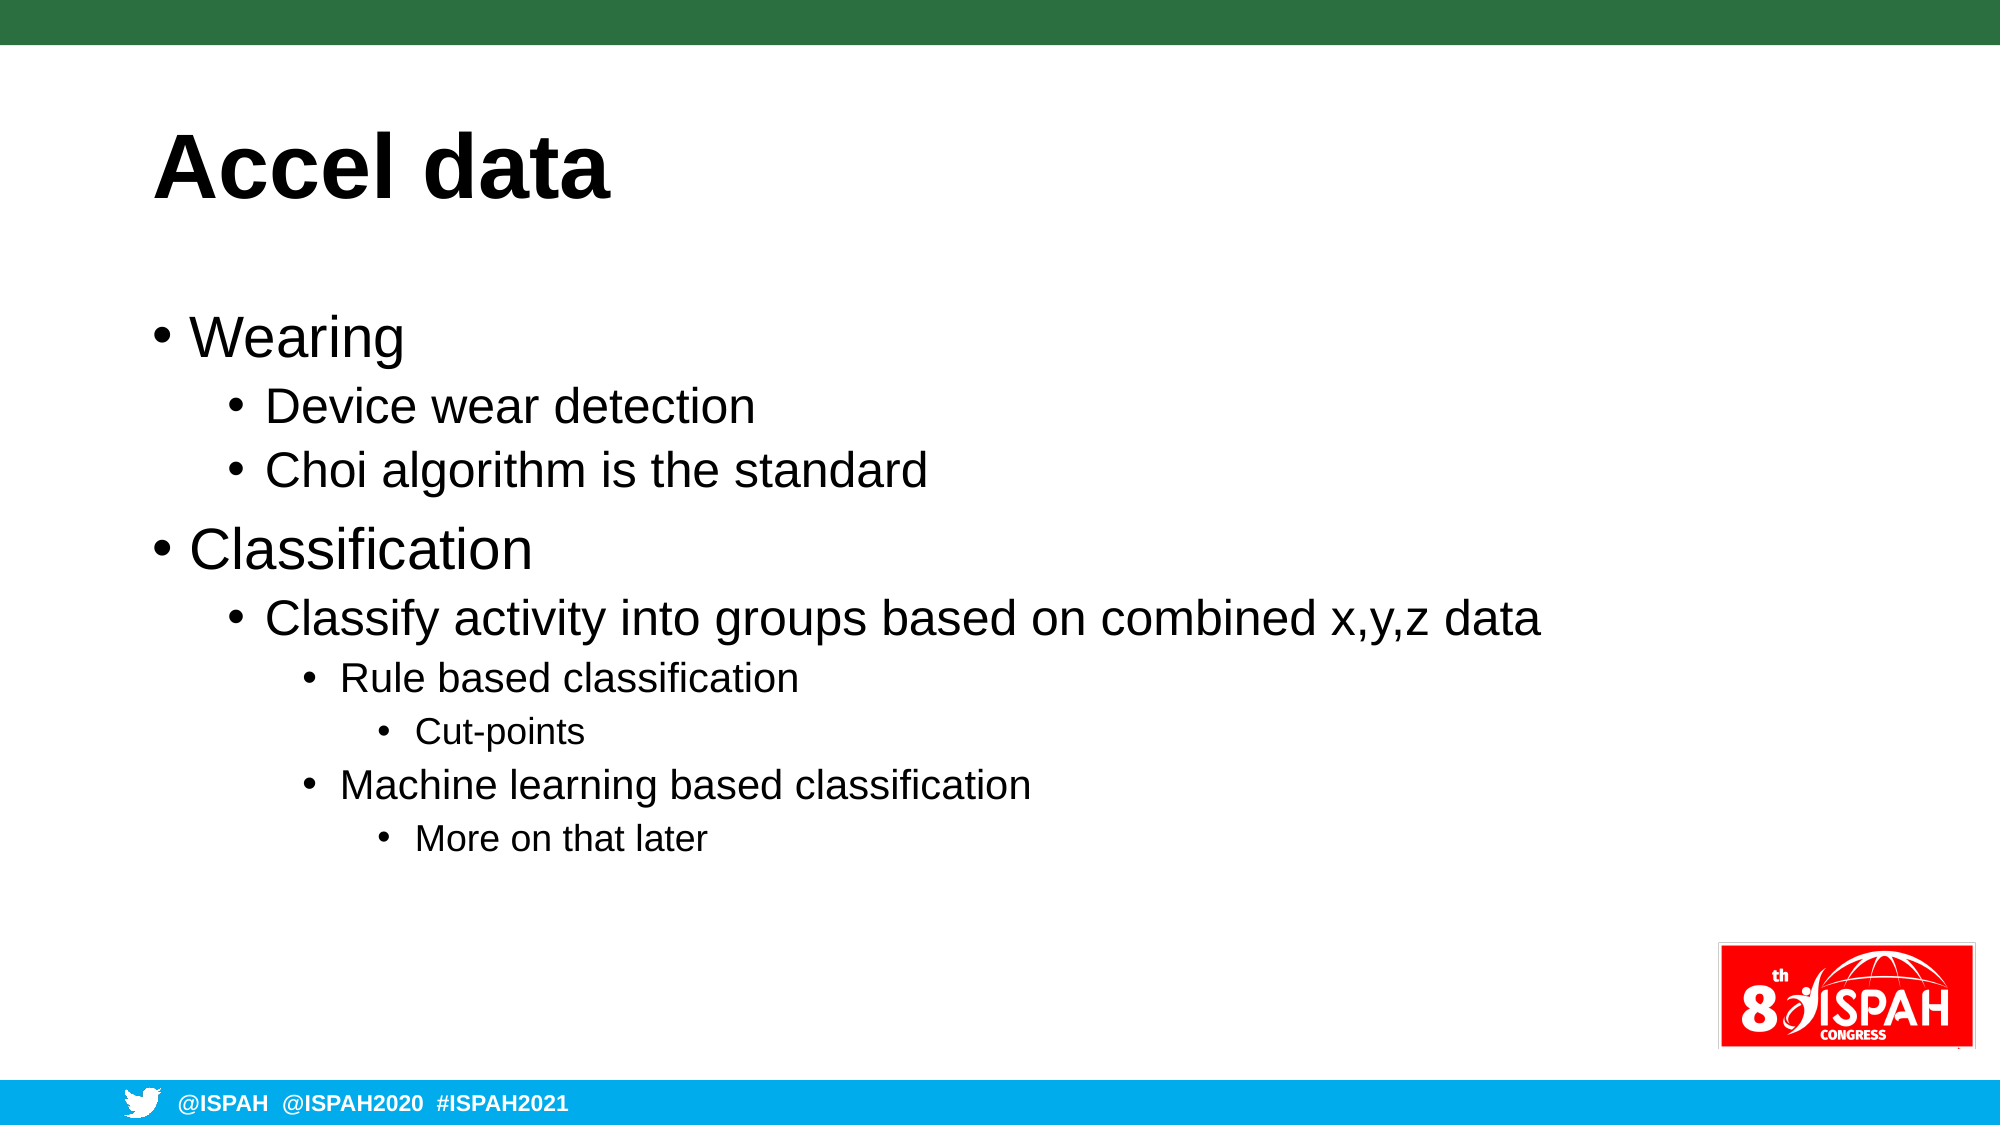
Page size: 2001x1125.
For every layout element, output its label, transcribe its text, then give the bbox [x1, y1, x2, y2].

picture [1717, 940, 1977, 1049]
title Accel data [137, 59, 1863, 278]
picture [126, 1088, 160, 1117]
list Wearing Device wear detection Choi algorithm is the standard Classification Classify activity into groups based on combined x,y,z data Rule based classification Cut-points Machine learning based classification More on that later [137, 299, 1863, 1014]
